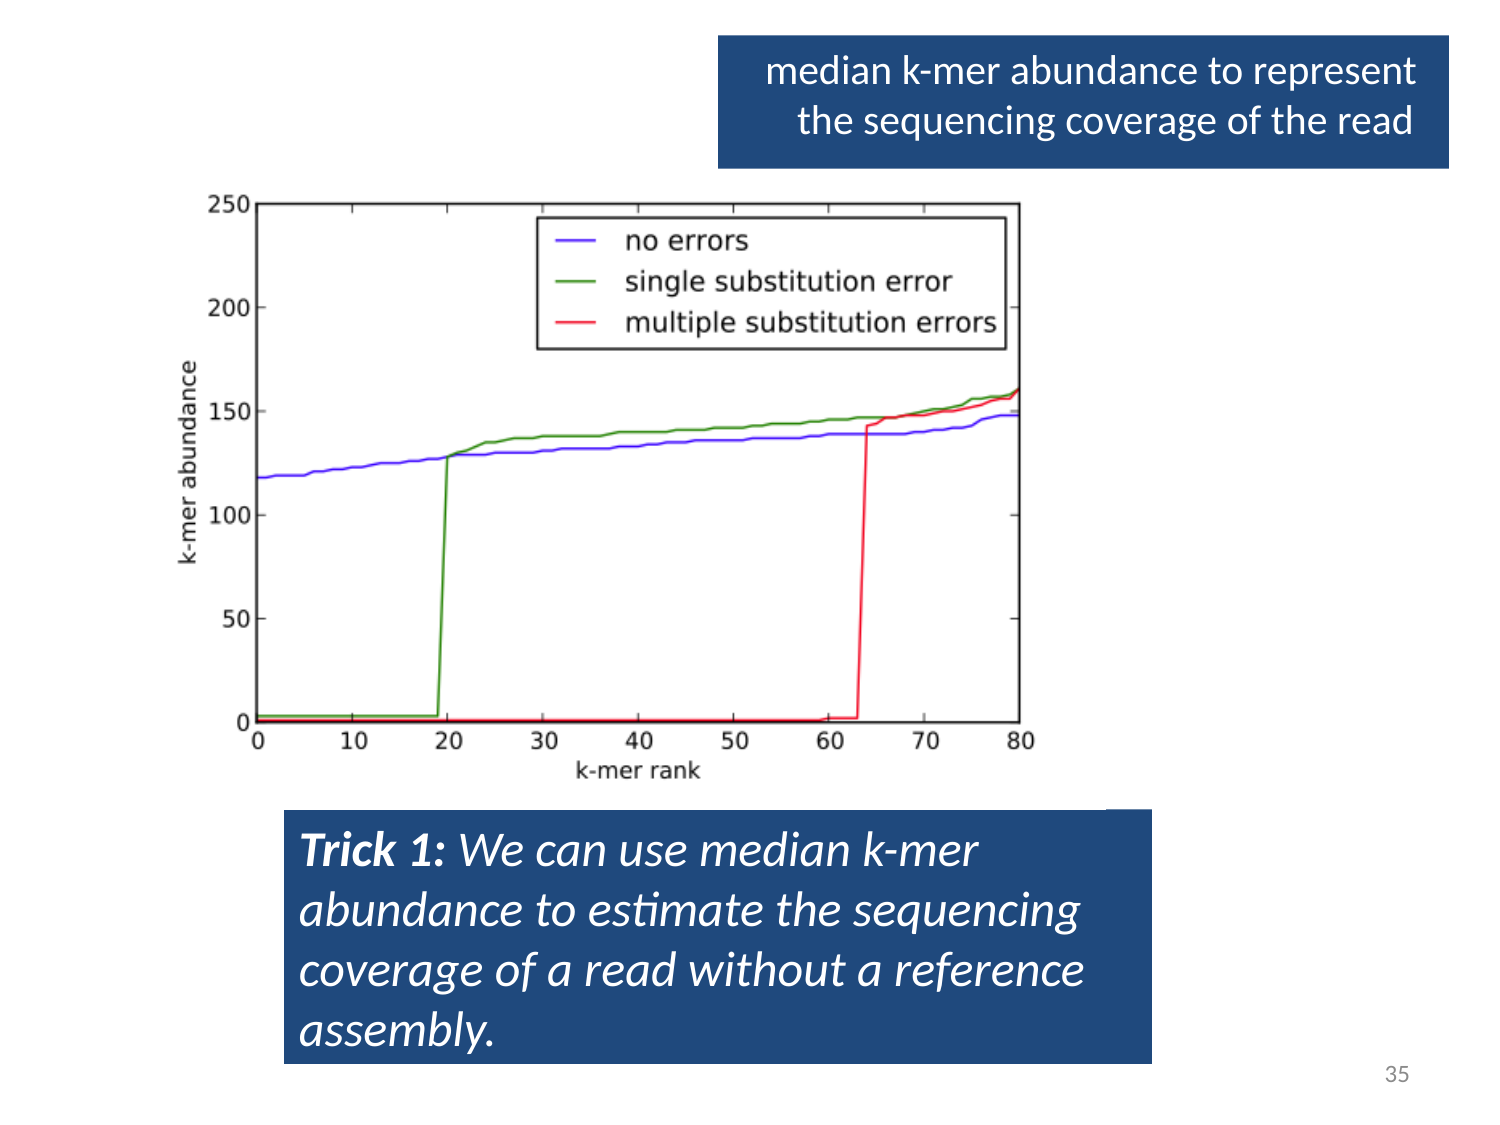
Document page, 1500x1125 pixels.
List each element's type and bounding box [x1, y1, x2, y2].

slide_number [1074, 1042, 1425, 1103]
text_box [284, 809, 1152, 1064]
text_box [718, 35, 1449, 169]
picture [124, 100, 1106, 810]
